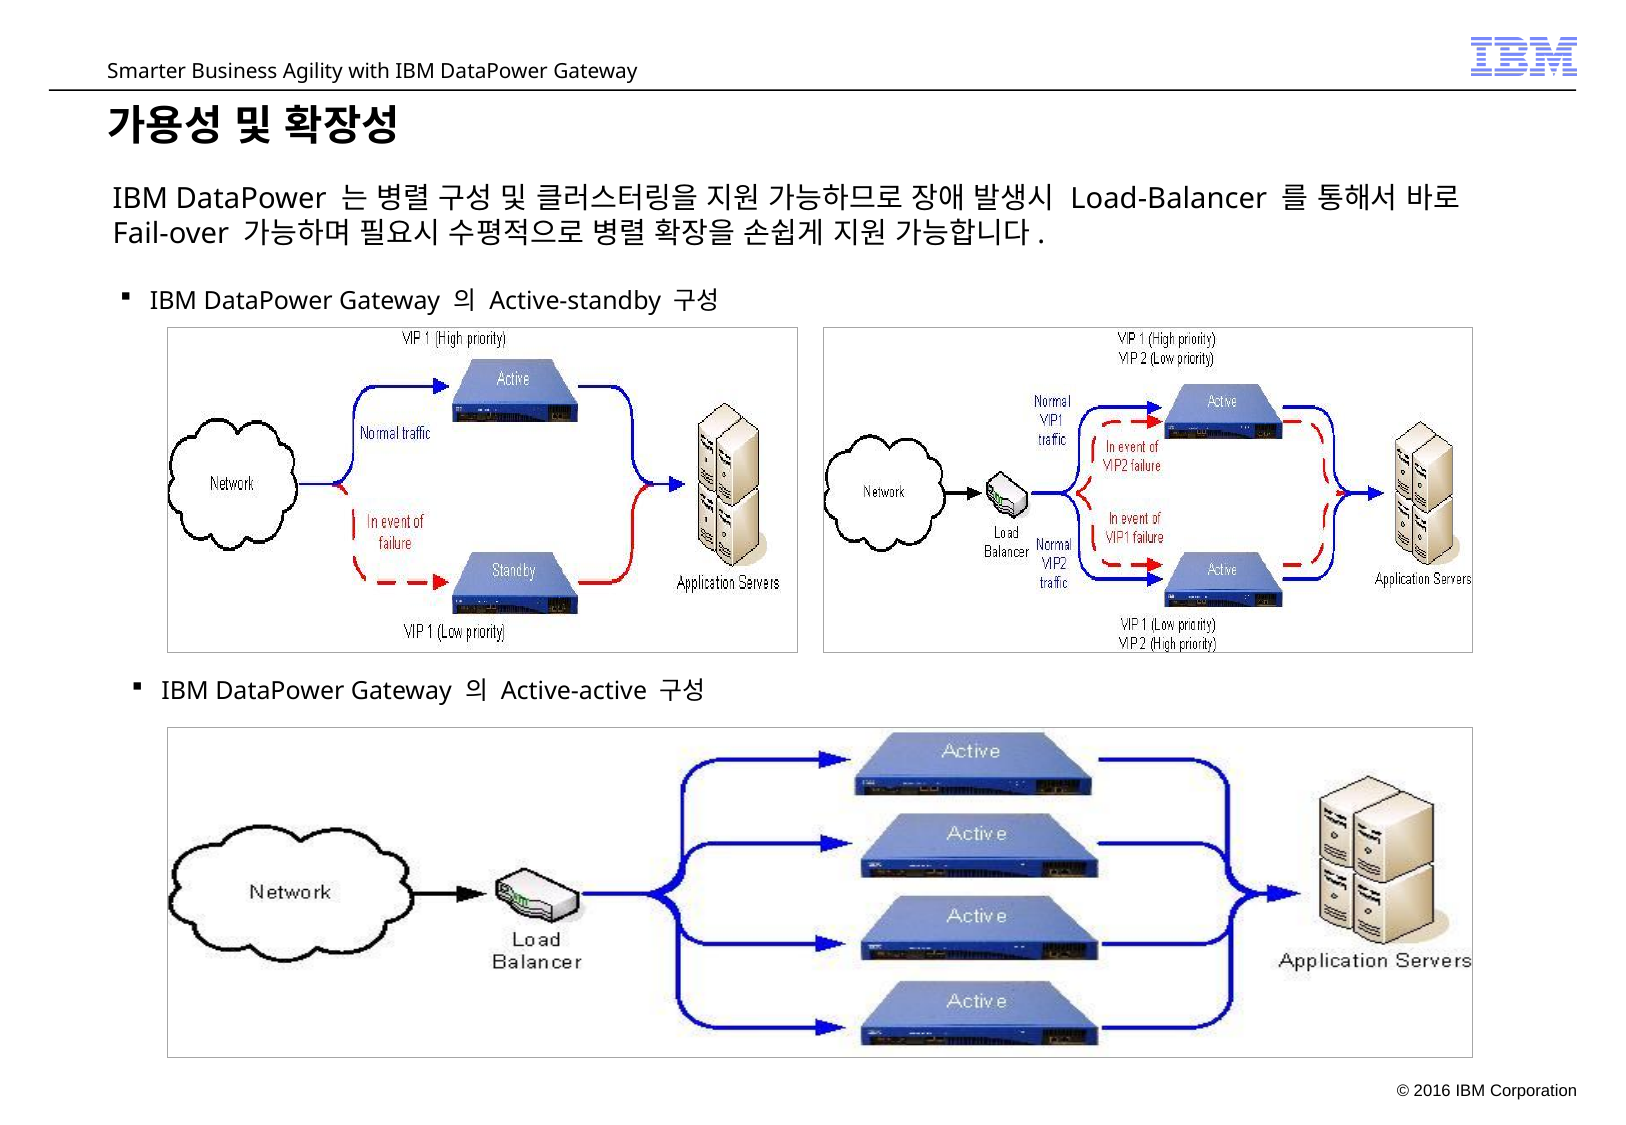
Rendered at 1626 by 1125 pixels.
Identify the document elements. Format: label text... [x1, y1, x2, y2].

picture [167, 327, 798, 653]
text_box IBM DataPower Gateway 의 Active-standby 구성 [105, 277, 735, 323]
picture [167, 726, 1473, 1058]
picture [822, 327, 1473, 653]
text_box IBM DataPower 는 병렬 구성 및 클러스터링을 지원 가능하므로 장애 발생시 Load-Balancer 를 통해서 바로 Fail-over 가능하며 필요시 수평적으로 병렬 확장을 손쉽게 지원 가능합니다. [112, 172, 1510, 267]
picture [1471, 37, 1577, 76]
text_box 가용성 및 확장성 [92, 97, 1518, 173]
text_box Smarter Business Agility with IBM DataPower Gateway [92, 22, 1367, 83]
text_box IBM DataPower Gateway 의 Active-active 구성 [116, 667, 721, 713]
